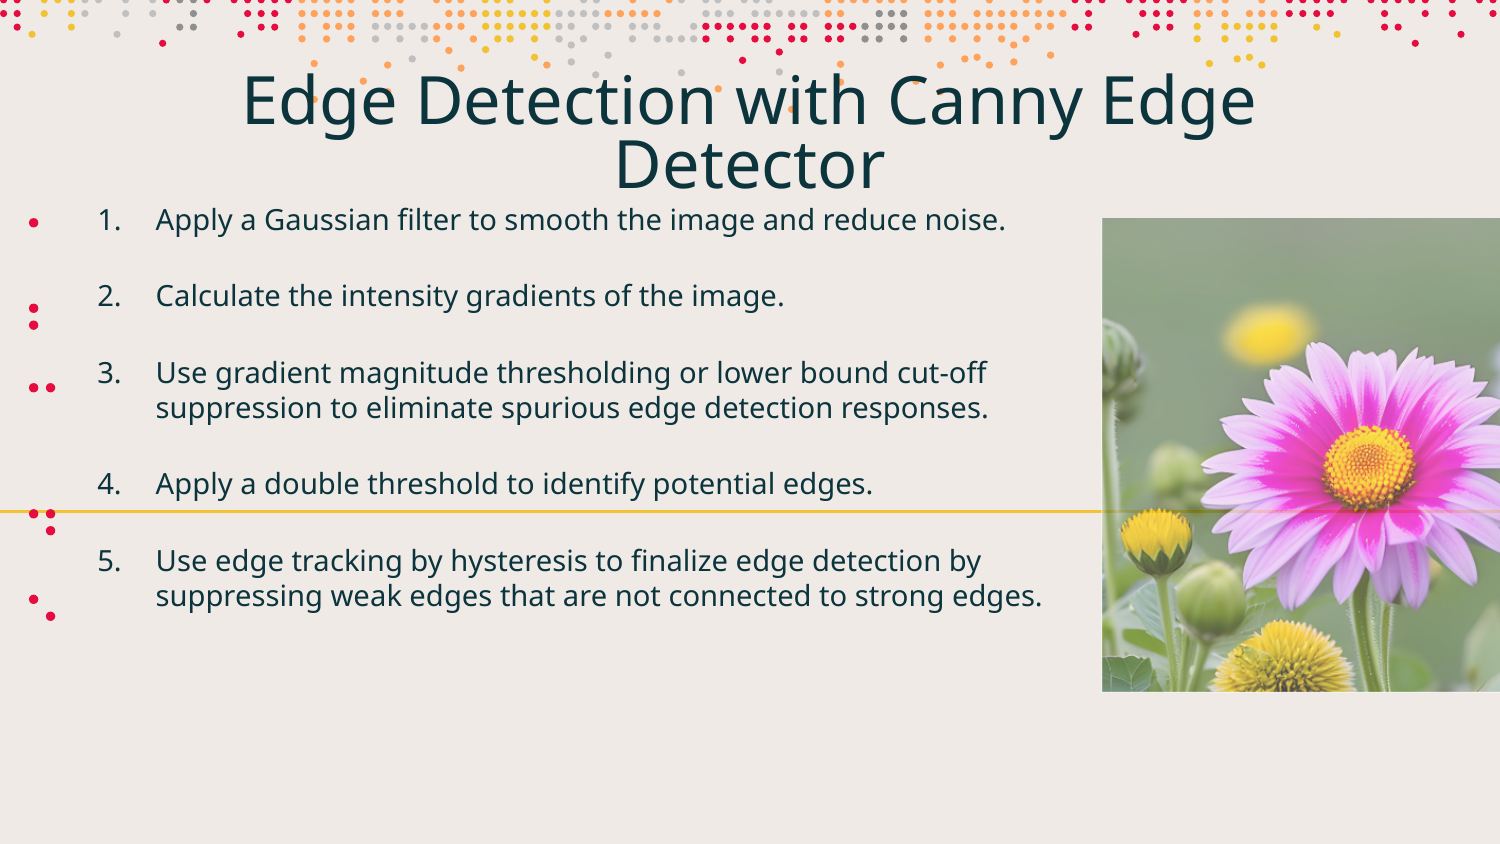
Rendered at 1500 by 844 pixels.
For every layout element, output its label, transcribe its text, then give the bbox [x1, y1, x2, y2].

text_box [28, 594, 56, 639]
text_box Edge Detection with Canny Edge Detector [152, 83, 1348, 192]
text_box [28, 303, 56, 348]
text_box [28, 217, 56, 262]
subtitle Apply a Gaussian filter to smooth the image and reduce noise. Calculate the intensity gradients of the image. Use gradient magnitude thresholding or lower bound cut-off suppression to eliminate spurious edge detection responses. Apply a double threshold to identify potential edges. Use edge tracking by hysteresis to finalize edge detection by suppressing weak edges that are not connected to strong edges. [65, 185, 1075, 844]
picture [1100, 217, 1500, 693]
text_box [28, 382, 56, 427]
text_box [28, 508, 56, 553]
